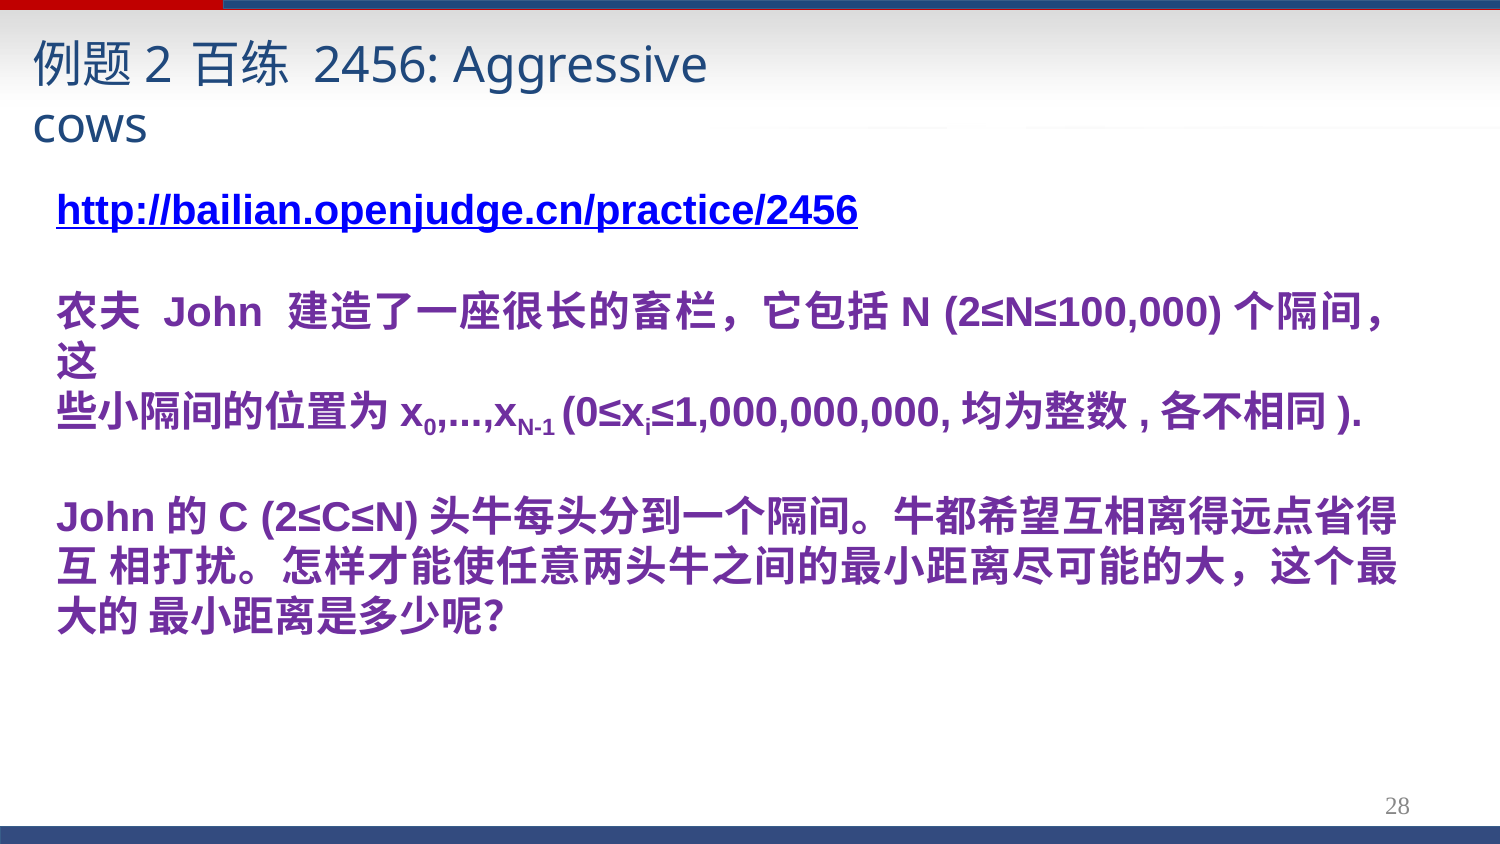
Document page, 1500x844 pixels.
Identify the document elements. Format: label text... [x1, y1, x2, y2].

text_box http://bailian.openjudge.cn/practice/2456 农夫 John 建造了一座很长的畜栏，它包括N (2≤N≤100,000)个隔间，这 些小隔间的位置为x0,...,xN-1 (0≤xi≤1,000,000,000,均为整数,各不相同). John的C (2≤C≤N)头牛每头分到一个隔间。牛都希望互相离得远点省得互 相打扰。怎样才能使任意两头牛之间的最小距离尽可能的大，这个最大的 最小距离是多少呢？ [47, 180, 1405, 640]
slide_number 28 [1378, 789, 1417, 844]
picture [0, 10, 1500, 129]
title 例题2 百练 2456: Aggressive cows [30, 30, 816, 174]
